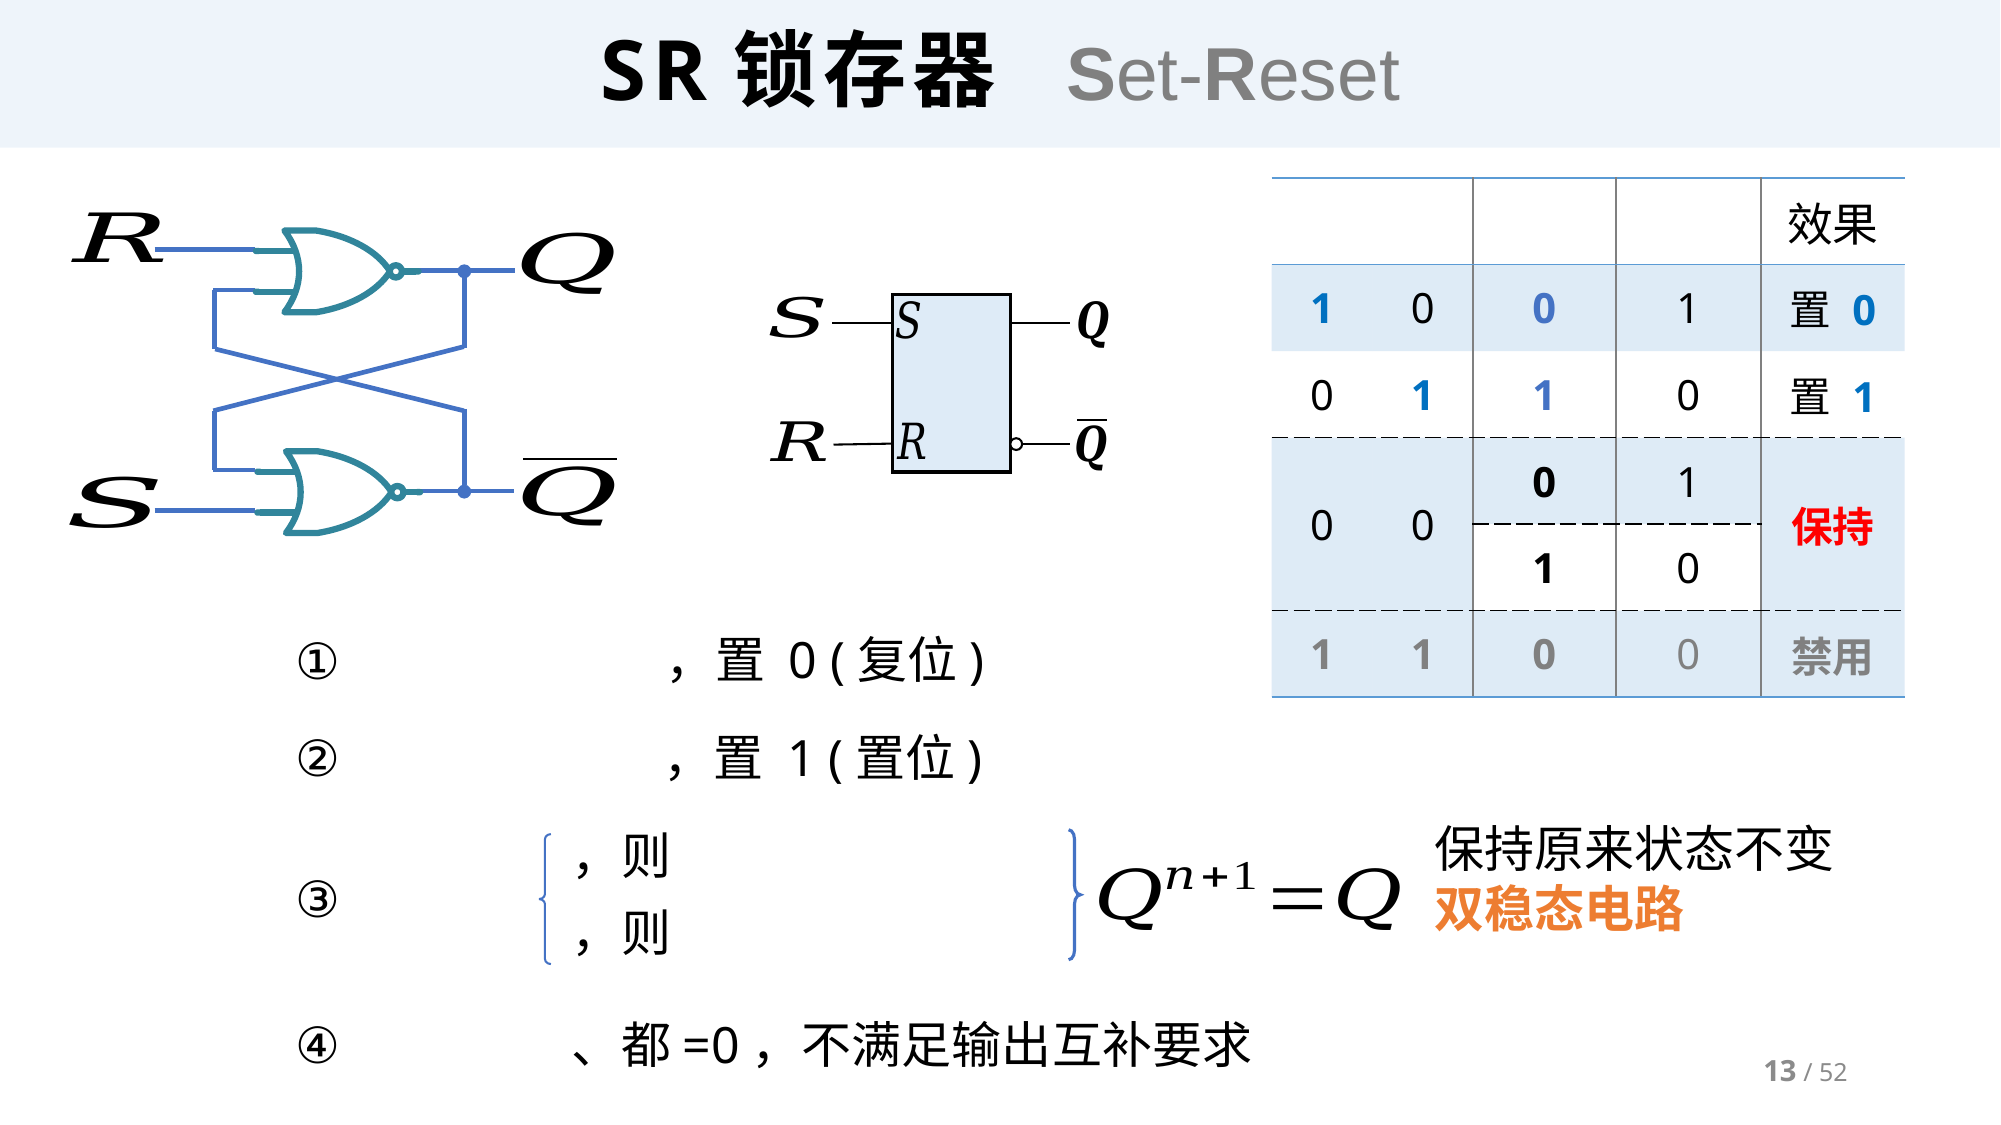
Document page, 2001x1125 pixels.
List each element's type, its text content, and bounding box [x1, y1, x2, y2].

slide_number 13 / 52 [1412, 1042, 1863, 1103]
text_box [767, 289, 1111, 475]
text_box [142, 621, 1852, 1083]
title SR锁存器 Set-Reset [0, 0, 2000, 148]
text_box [65, 203, 623, 544]
